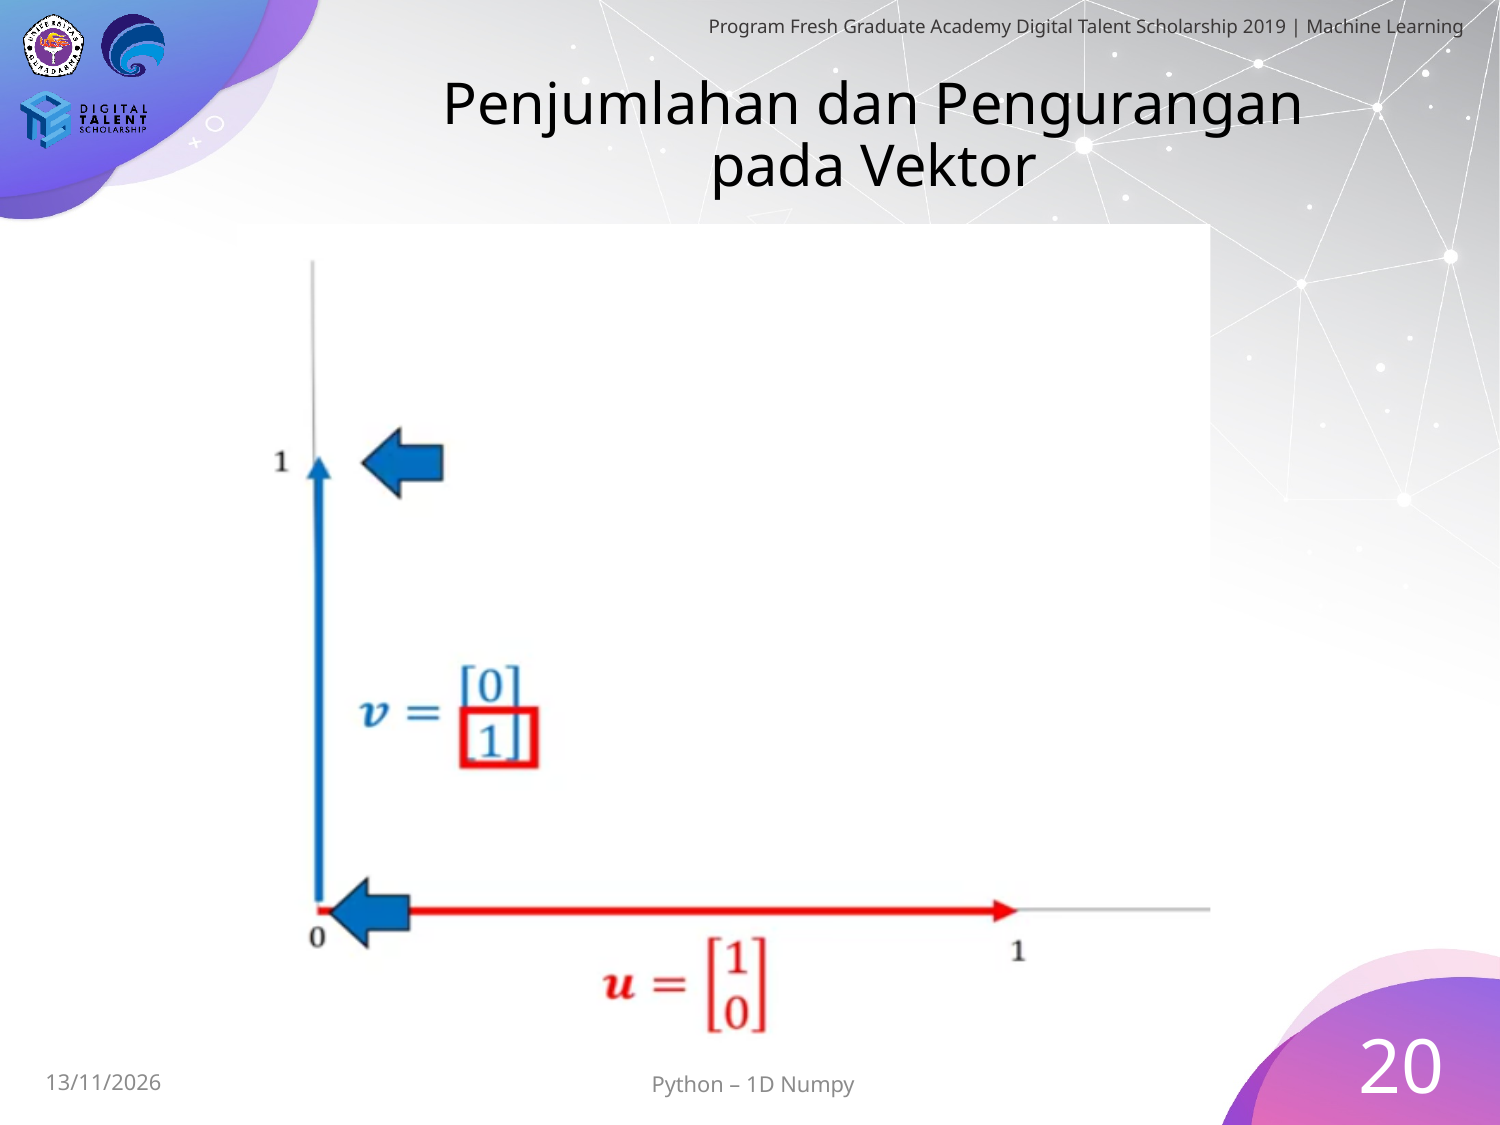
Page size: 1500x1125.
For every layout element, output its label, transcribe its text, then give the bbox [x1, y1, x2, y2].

slide_number 20 [1327, 1025, 1477, 1115]
title Penjumlahan dan Pengurangan pada Vektor [271, 66, 1477, 207]
footer Python – 1D Numpy [386, 1053, 1121, 1114]
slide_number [30, 1053, 272, 1114]
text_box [237, 224, 1211, 1045]
picture [0, 0, 1500, 1125]
